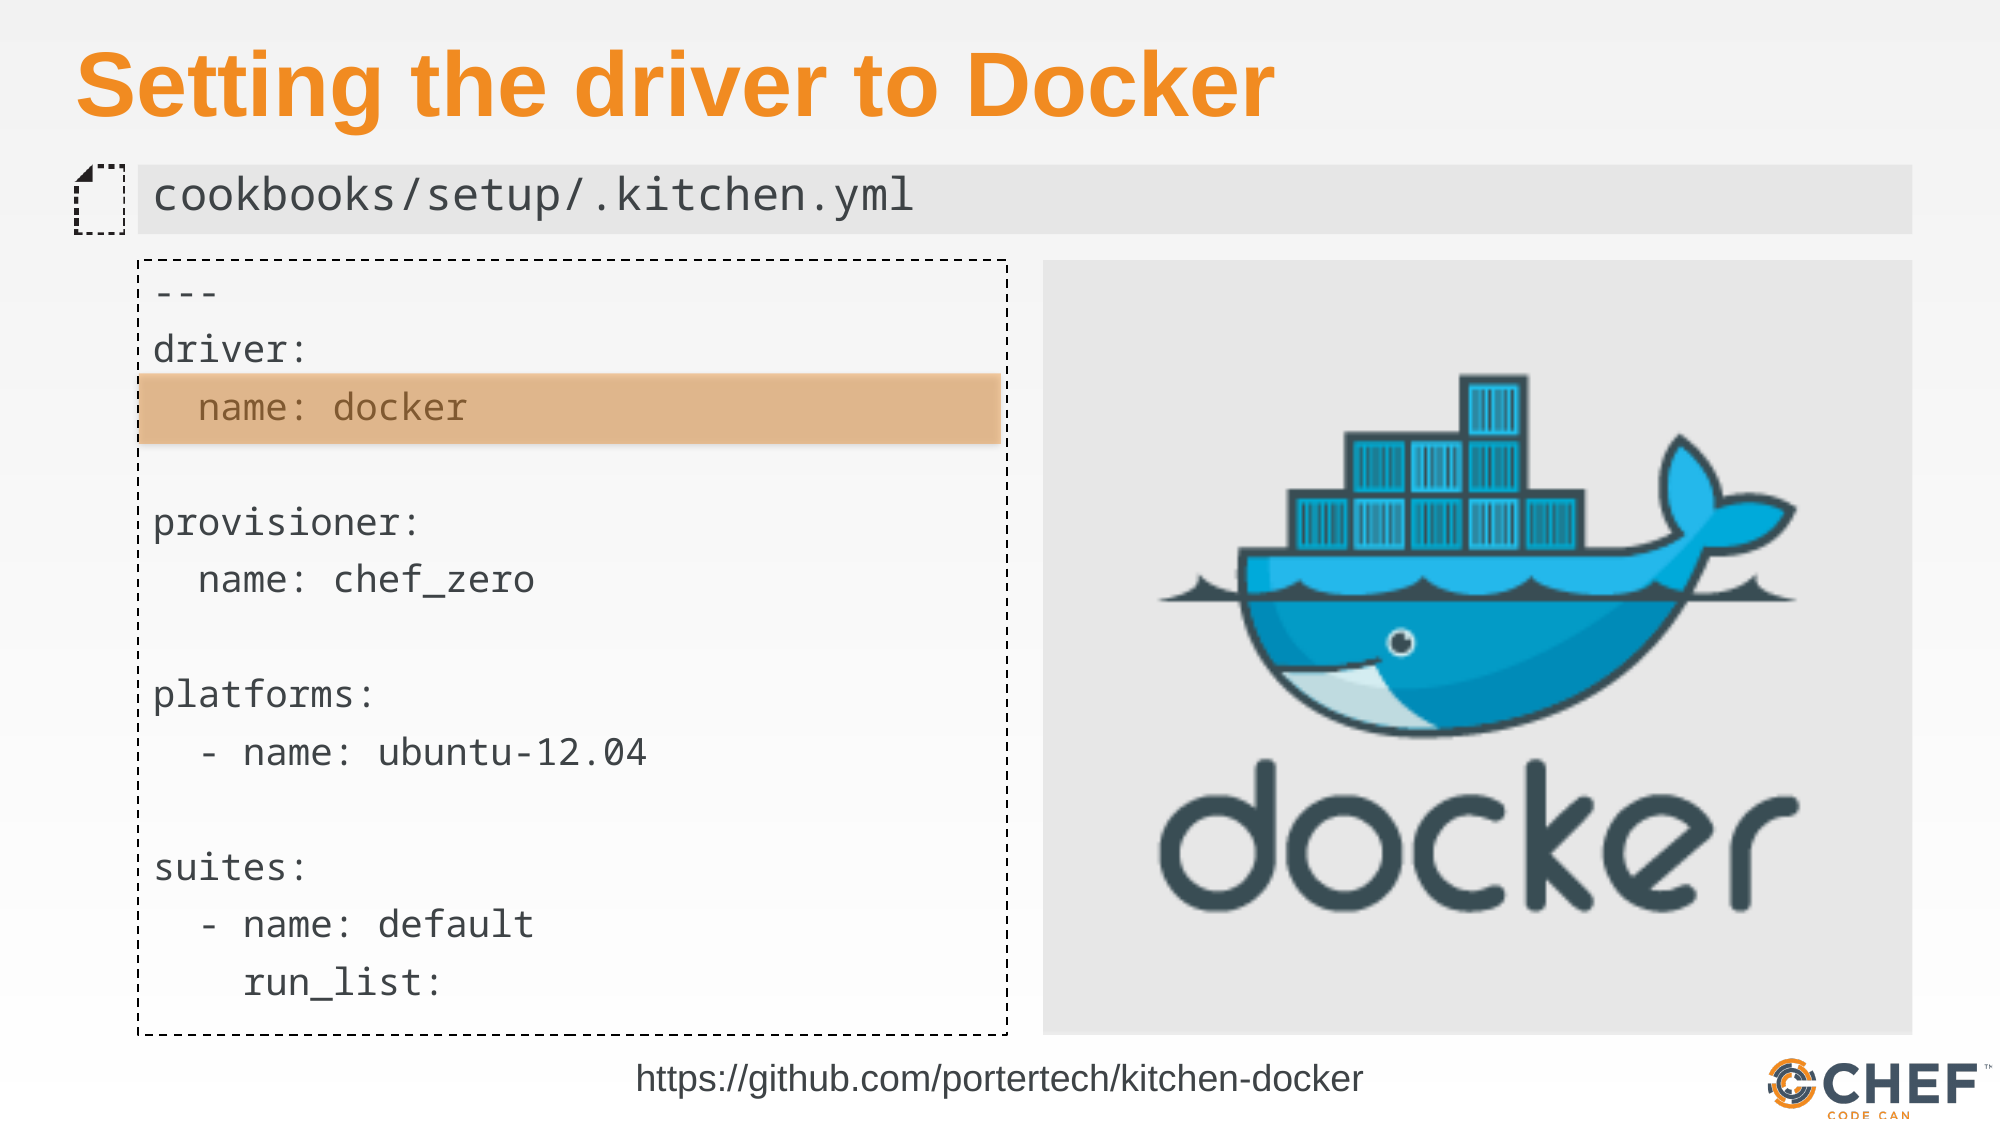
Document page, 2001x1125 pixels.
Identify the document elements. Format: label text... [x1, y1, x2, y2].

list --- driver: name: docker provisioner: name: chef_zero platforms: - name: ubuntu-12.04 suites: - name: default run_list: [137, 259, 1008, 1036]
title Setting the driver to Docker [75, 37, 1913, 140]
text_box https://github.com/portertech/kitchen-docker [437, 1039, 1563, 1125]
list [1042, 259, 1913, 1035]
text_box [138, 373, 1002, 445]
list cookbooks/setup/.kitchen.yml [137, 164, 1913, 235]
